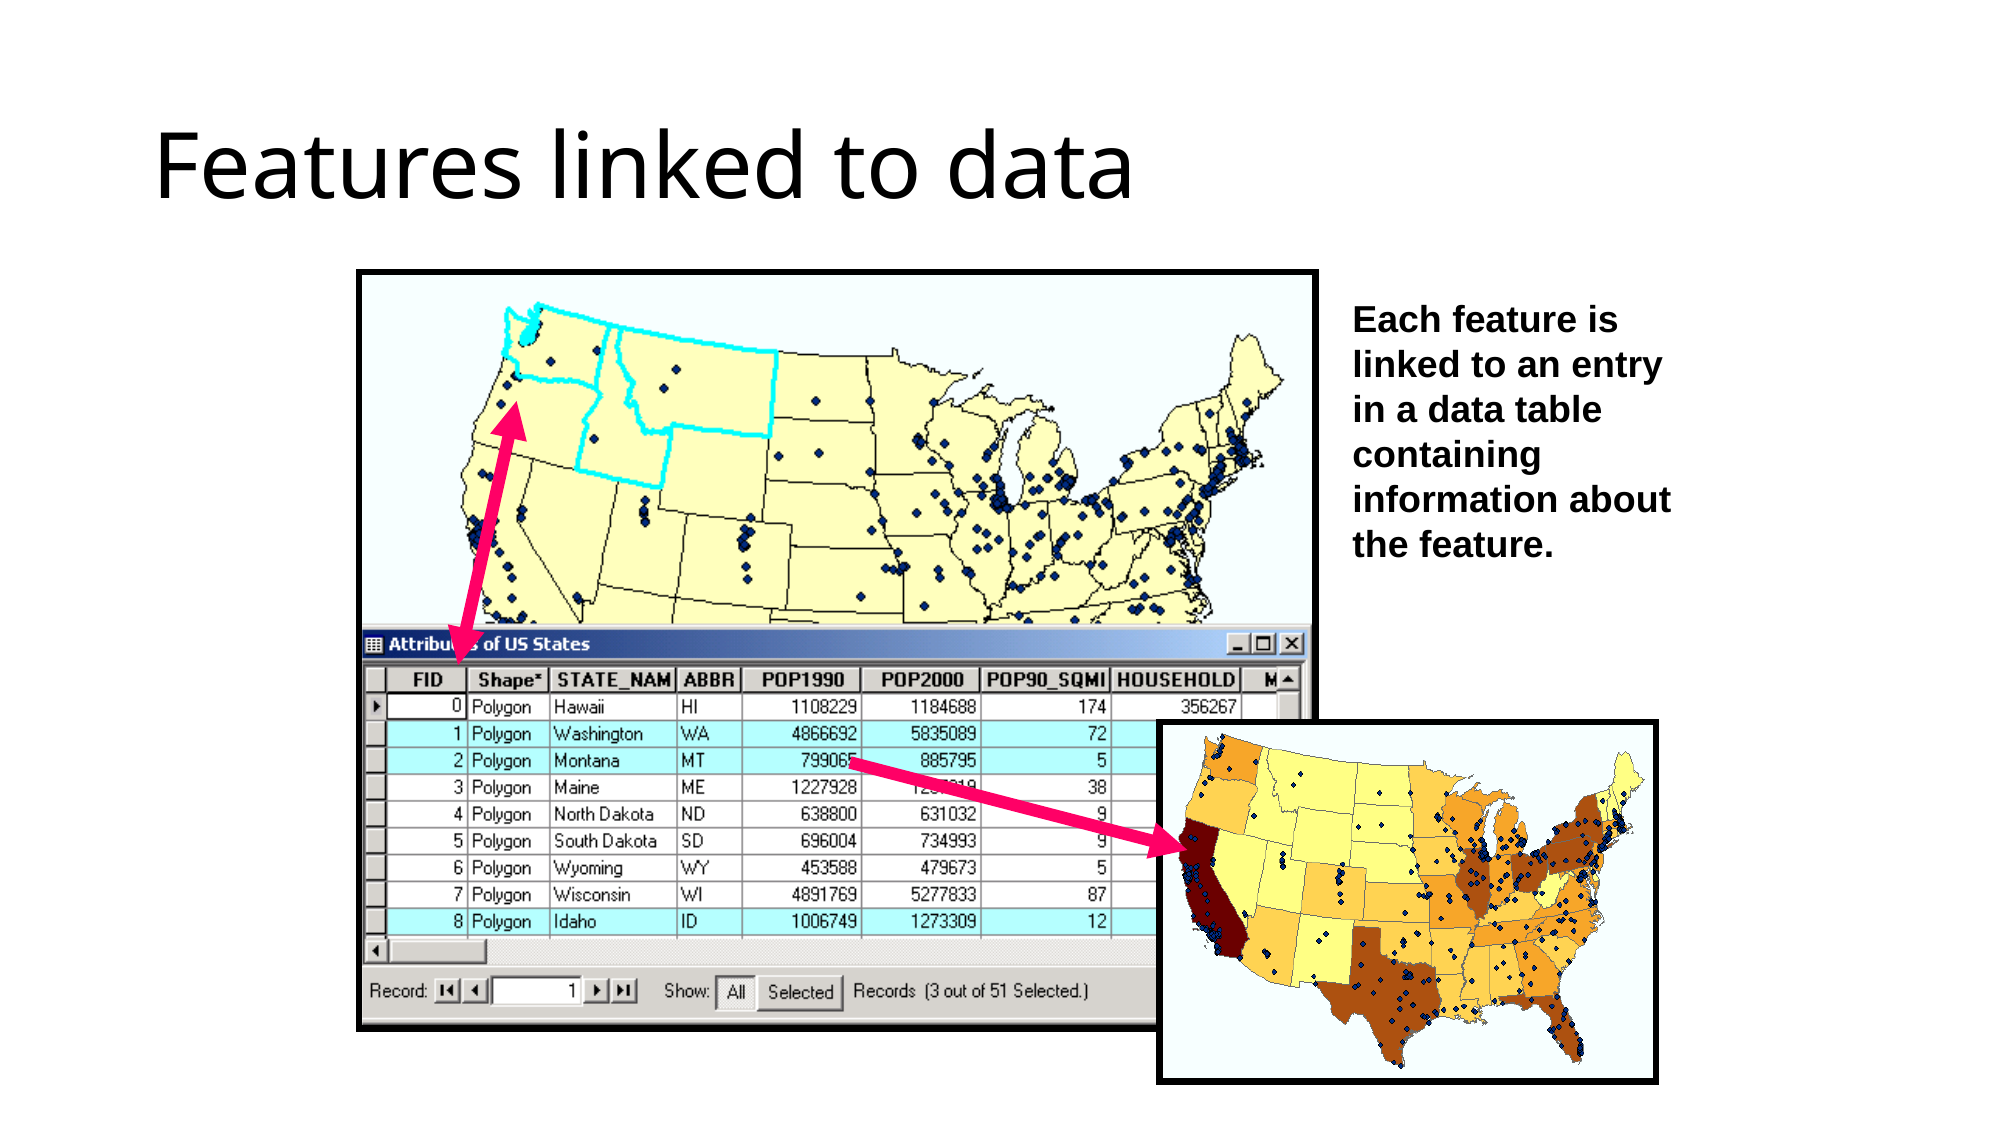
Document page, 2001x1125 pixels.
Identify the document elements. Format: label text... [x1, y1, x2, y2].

title Features linked to data [137, 59, 1863, 278]
text_box Each feature is linked to an entry in a data table containing information about the feature. [1337, 287, 1688, 573]
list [1162, 724, 1654, 1079]
picture [362, 274, 1313, 1026]
